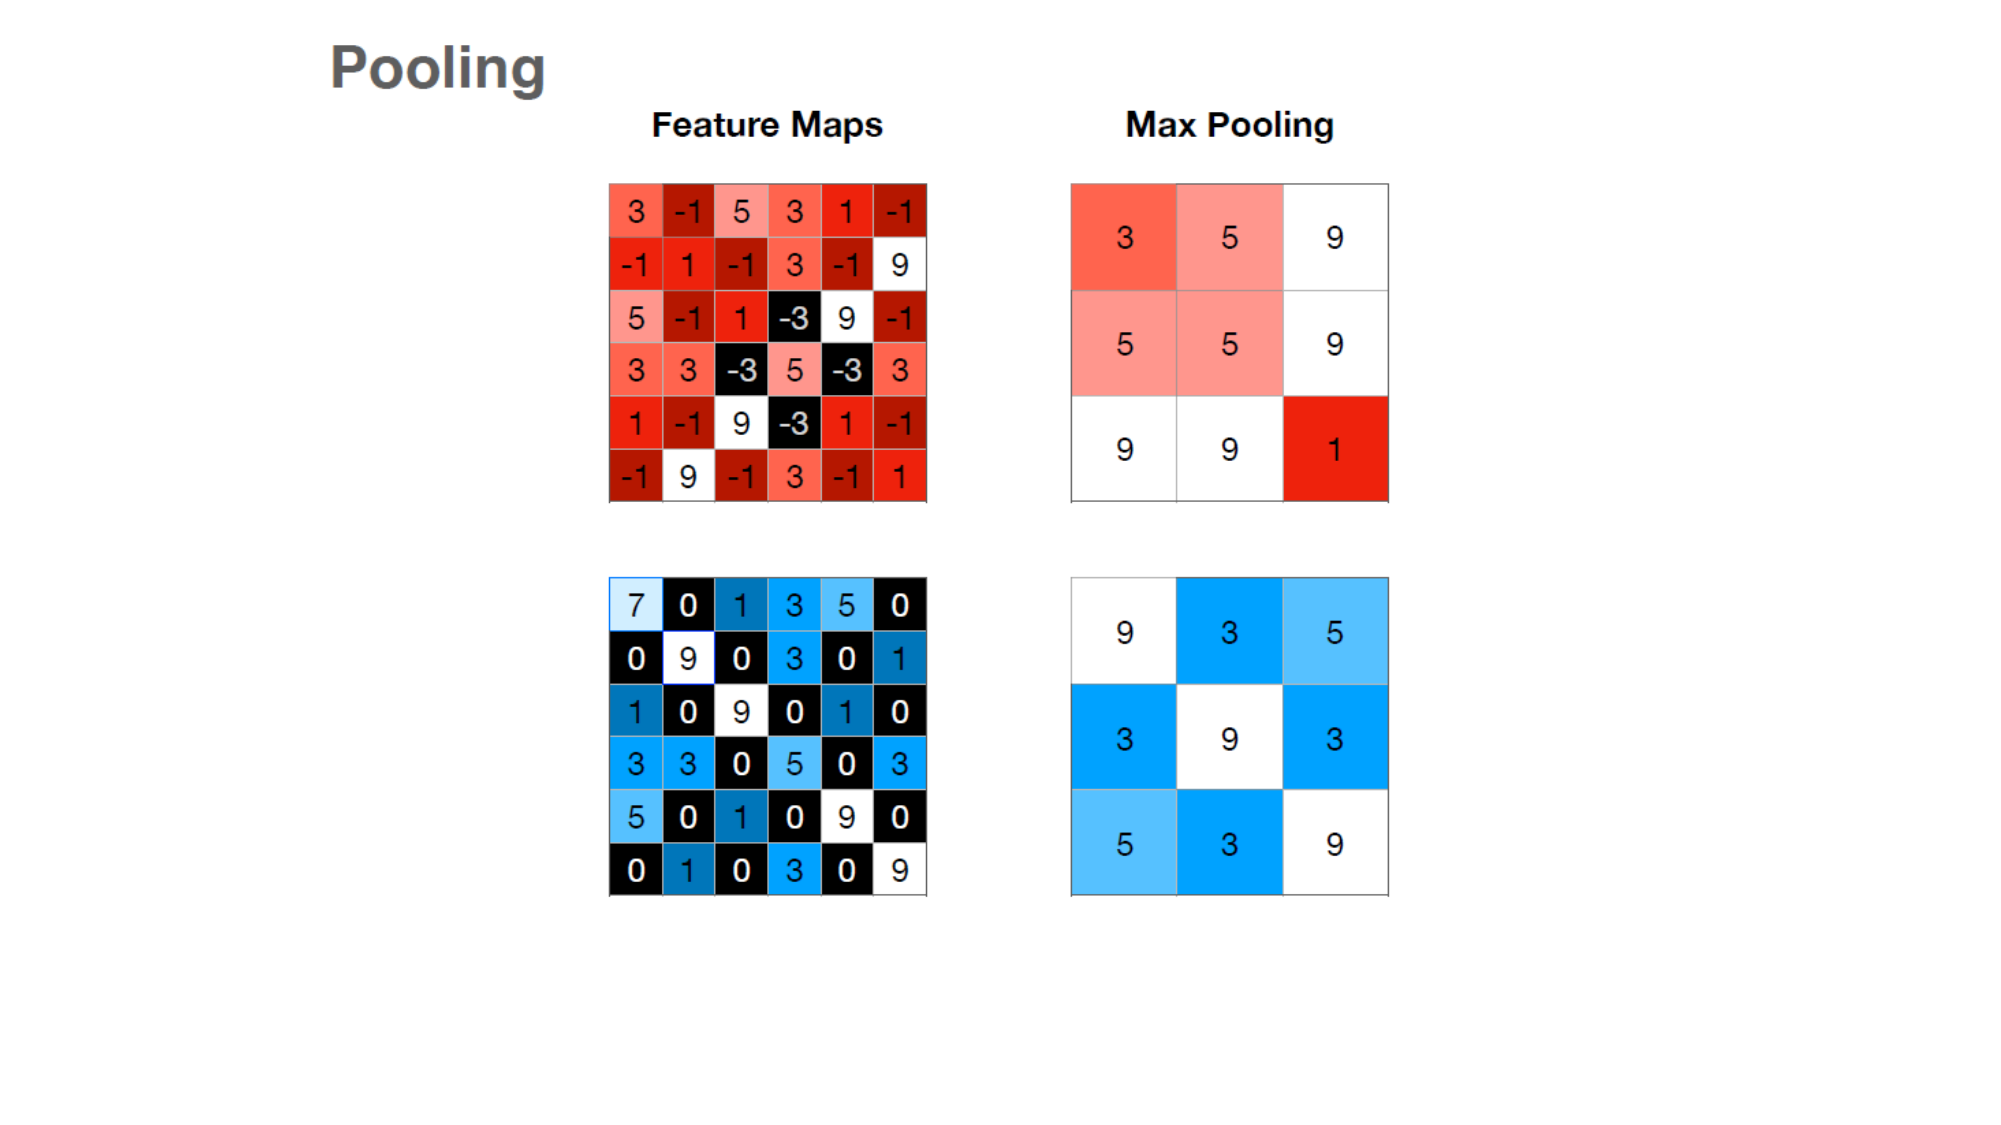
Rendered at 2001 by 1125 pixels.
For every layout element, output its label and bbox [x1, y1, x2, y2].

picture [251, 3, 1751, 1124]
